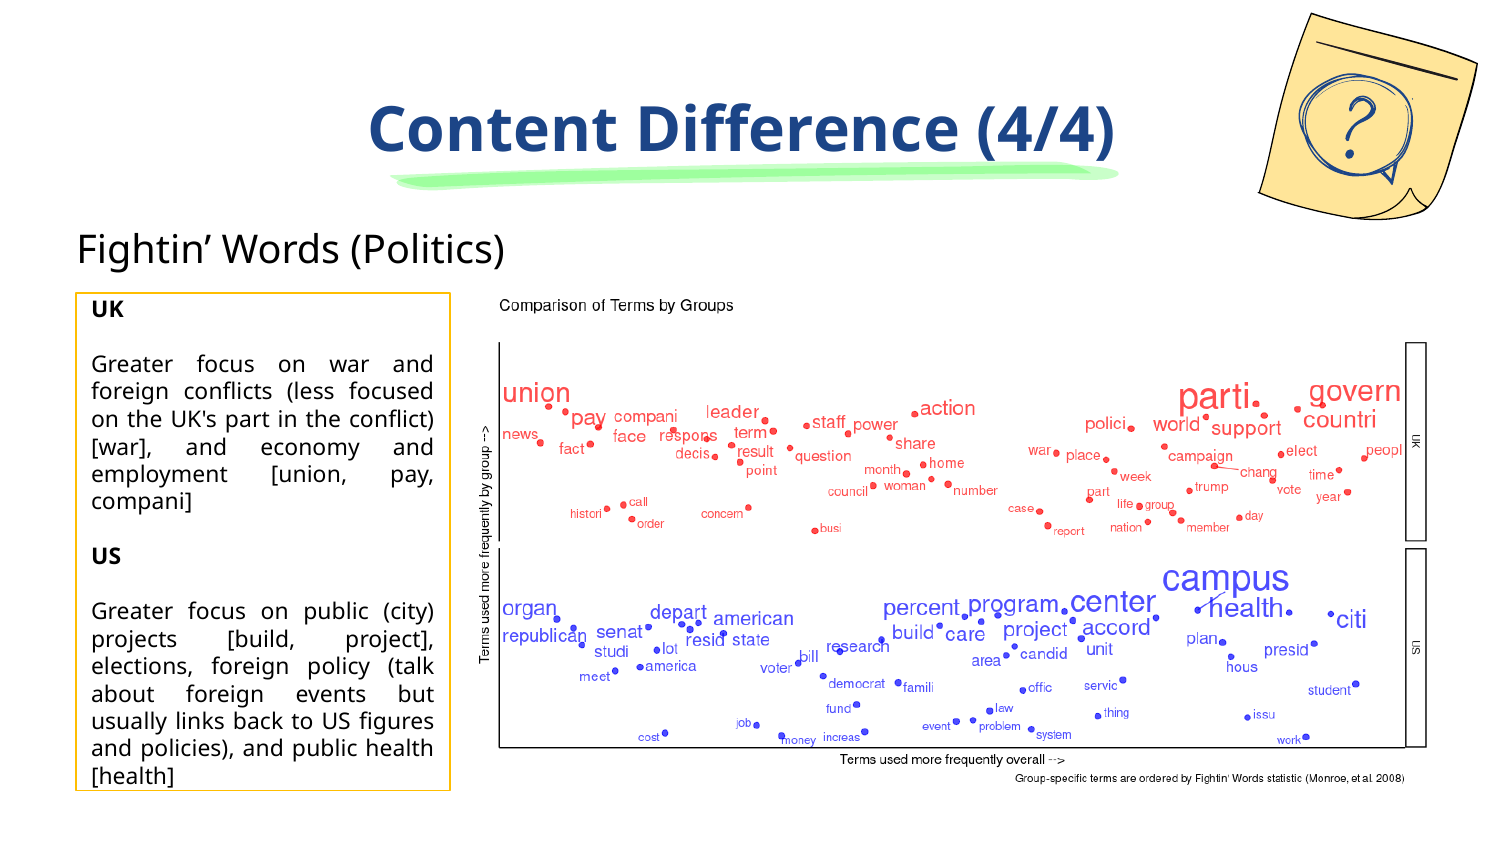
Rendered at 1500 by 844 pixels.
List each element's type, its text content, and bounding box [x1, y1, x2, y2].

picture [472, 292, 1433, 791]
text_box Fightin’ Words (Politics) [61, 208, 847, 287]
text_box UK Greater focus on war and foreign conflicts (less focused on the UK's part in the conflict) [war], and economy and employment [union, pay, compani] US Greater focus on public (city) projects [build, project], elections, foreign policy (talk about foreign events but usually links back to US figures and policies), and public health [health] [76, 292, 450, 791]
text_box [1275, 28, 1463, 222]
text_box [1286, 61, 1422, 189]
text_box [378, 161, 1122, 191]
title Content Difference (4/4) [118, 88, 1270, 148]
